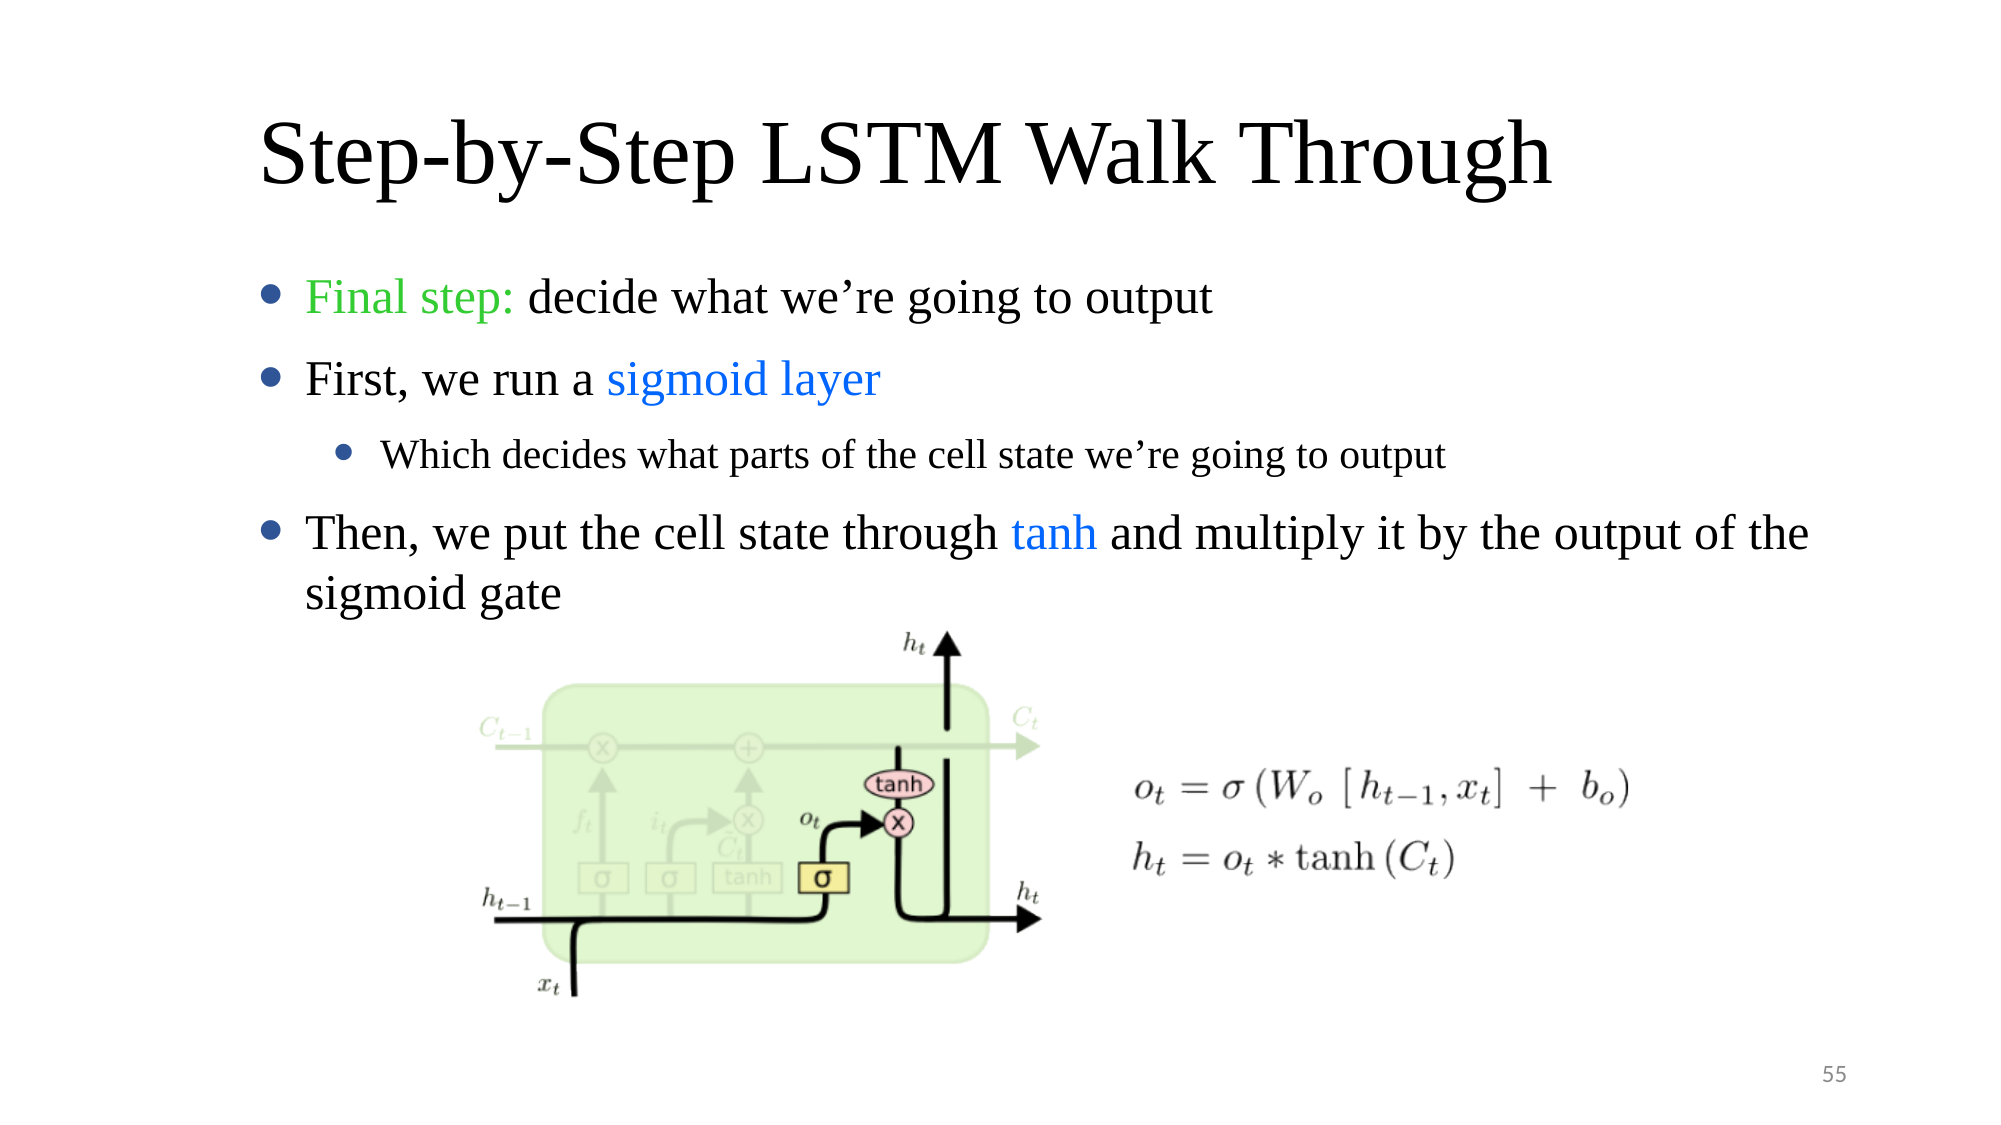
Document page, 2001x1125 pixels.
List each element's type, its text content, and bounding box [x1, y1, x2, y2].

picture [446, 607, 1684, 1052]
text_box Final step: decide what we’re going to output First, we run a sigmoid layer Which decides what parts of the cell state we’re going to output Then, we put the cell state through tanh and multiply it by the output of the sigmoid gate [243, 256, 1887, 1023]
title Step-by-Step LSTM Walk Through [243, 78, 1887, 230]
slide_number 55 [1412, 1042, 1863, 1103]
